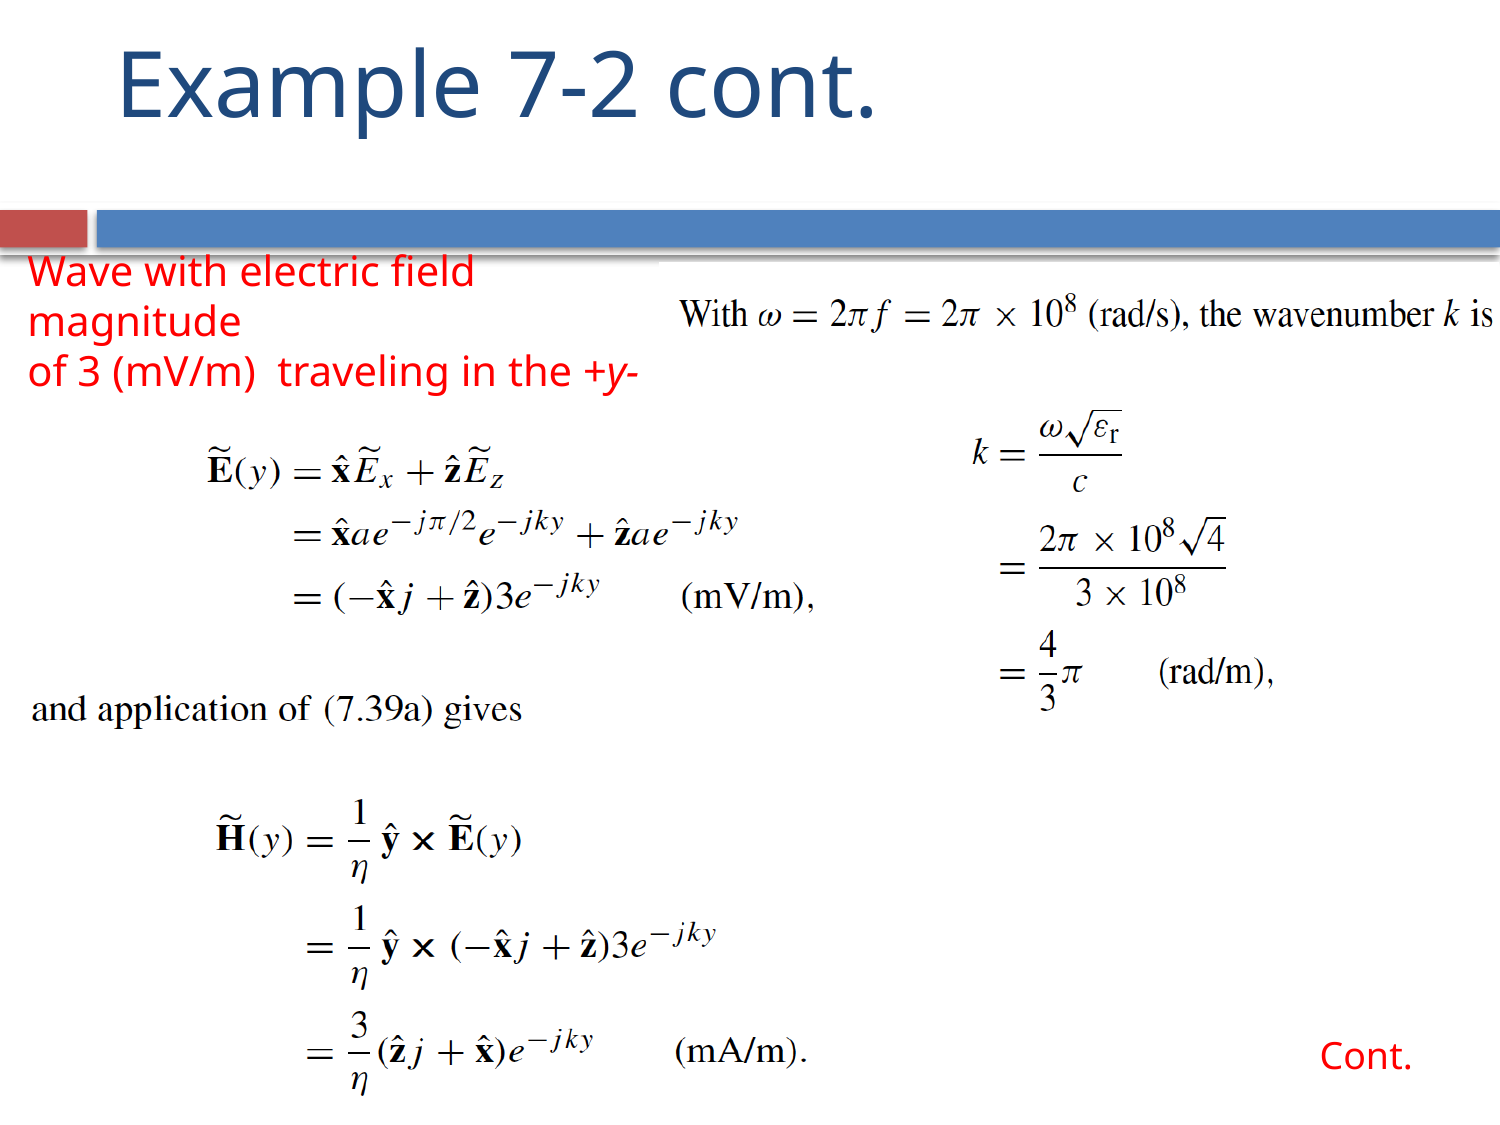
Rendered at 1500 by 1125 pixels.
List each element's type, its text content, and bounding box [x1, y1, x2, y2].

text_box Wave with electric field magnitude of 3 (mV/m) traveling in the +y-direction [12, 237, 700, 399]
picture [12, 399, 813, 1101]
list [659, 262, 1499, 726]
text_box Cont. [1304, 1024, 1428, 1085]
title Example 7-2 cont. [100, 0, 1438, 163]
